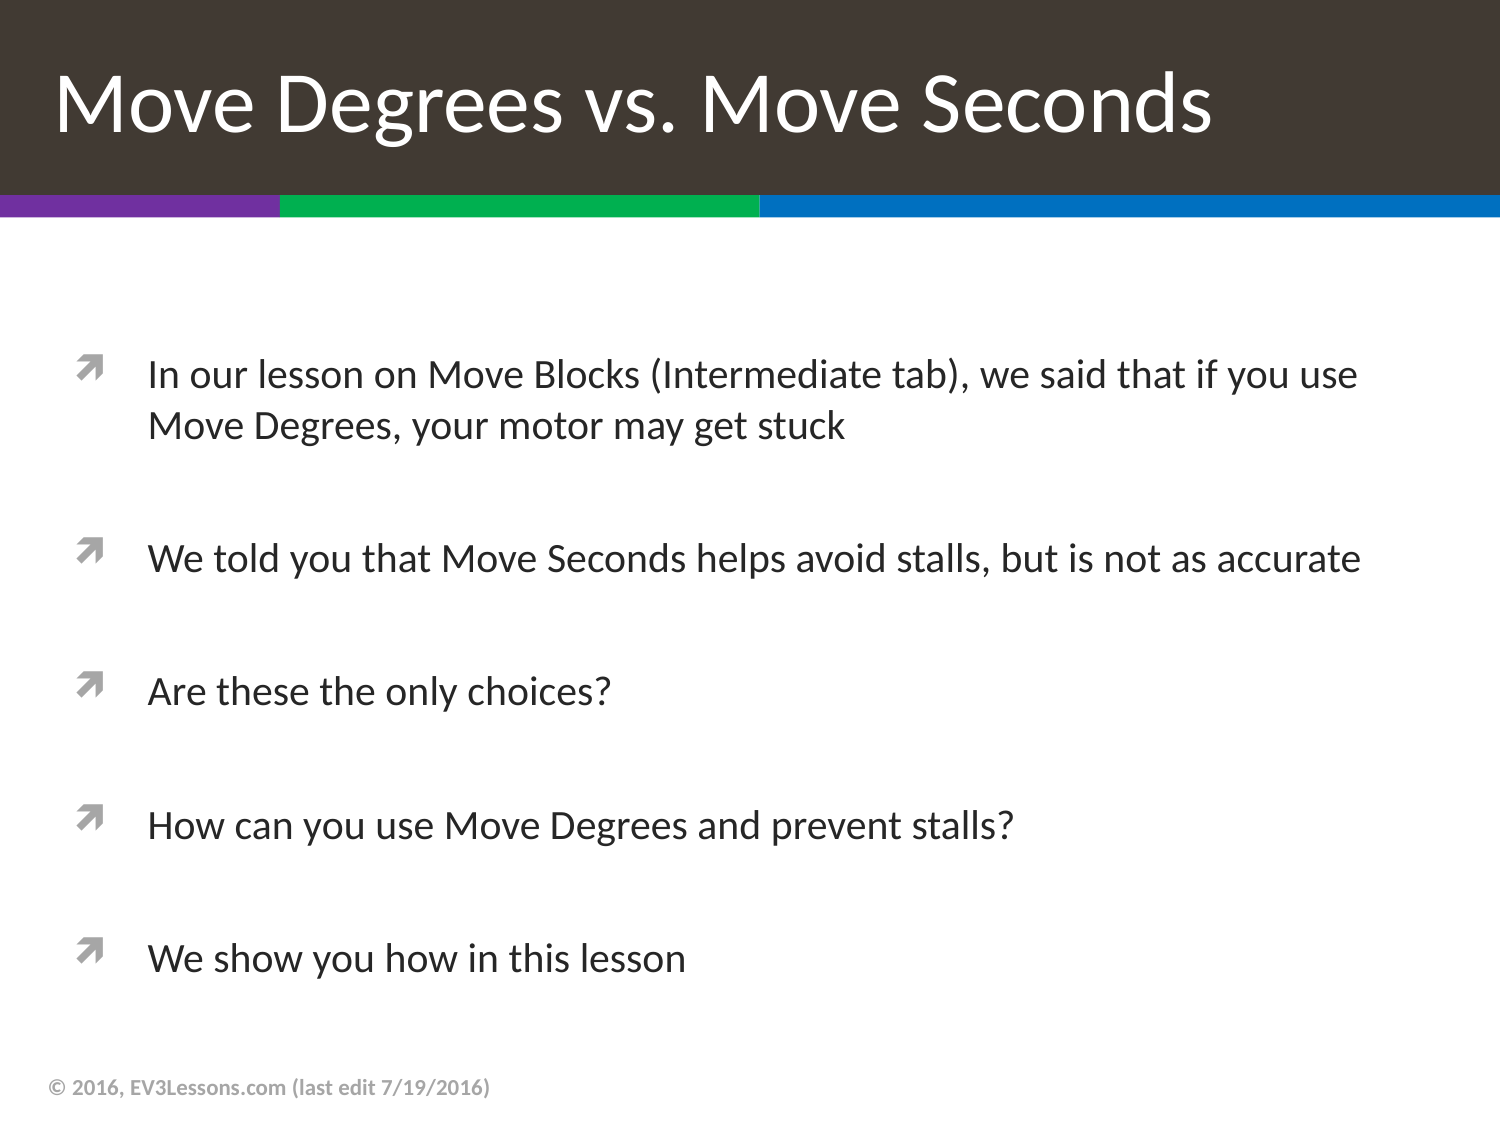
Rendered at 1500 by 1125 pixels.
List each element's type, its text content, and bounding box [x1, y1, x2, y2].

footer © 2016, EV3Lessons.com (last edit 7/19/2016) [32, 1055, 1038, 1116]
title Move Degrees vs. Move Seconds [0, 0, 1500, 195]
text_box In our lesson on Move Blocks (Intermediate tab), we said that if you use Move Degrees, your motor may get stuck We told you that Move Seconds helps avoid stalls, but is not as accurate Are these the only choices? How can you use Move Degrees and prevent stalls? We show you how in this lesson [58, 339, 1429, 1070]
